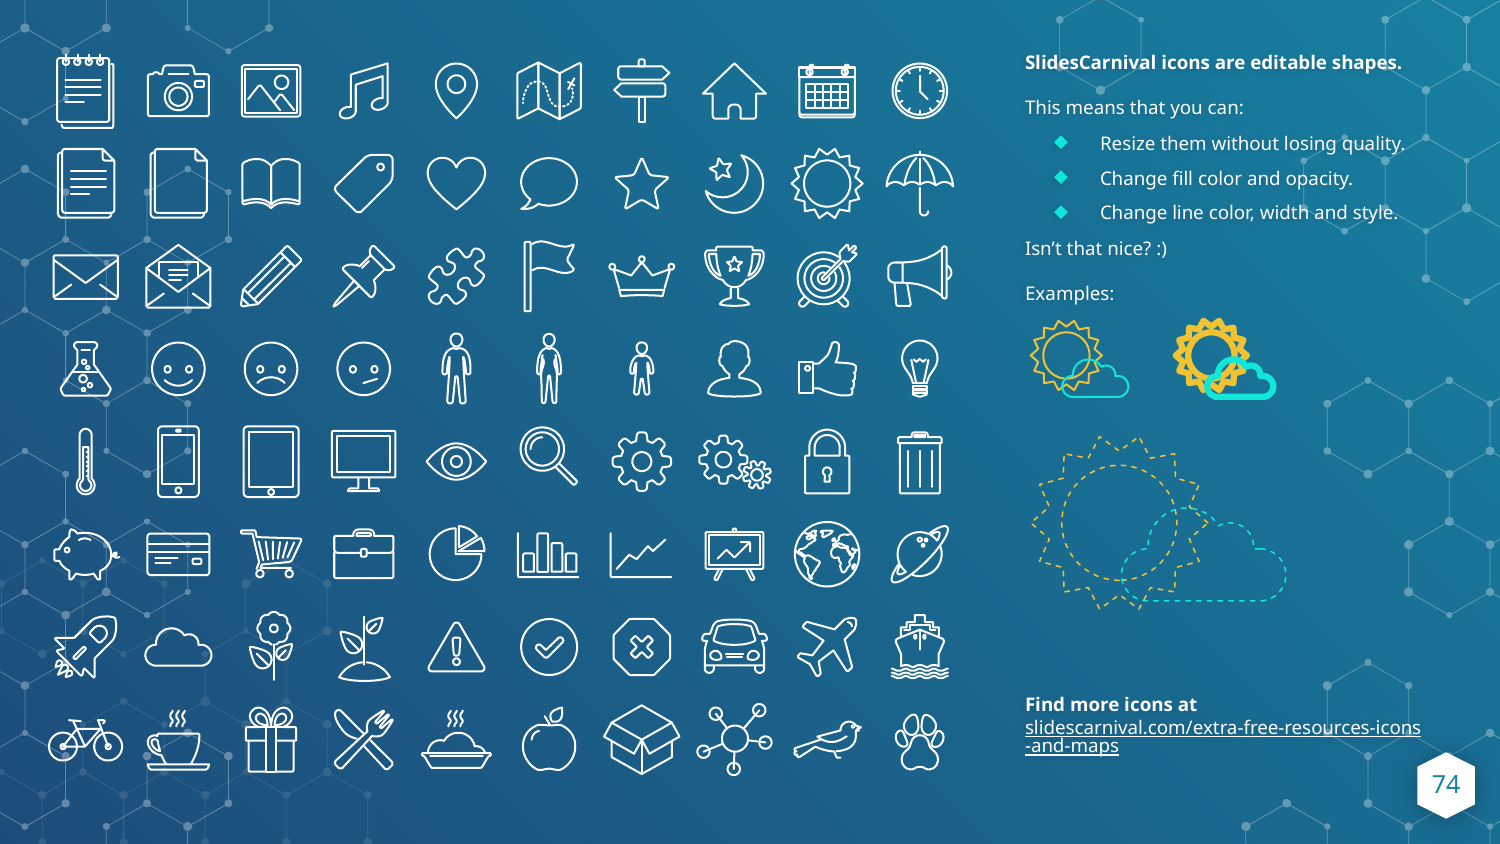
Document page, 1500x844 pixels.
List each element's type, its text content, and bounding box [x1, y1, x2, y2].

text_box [333, 245, 395, 307]
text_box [60, 341, 111, 396]
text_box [794, 721, 862, 758]
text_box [699, 435, 771, 489]
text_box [240, 529, 302, 578]
list SlidesCarnival icons are editable shapes. This means that you can: Resize them without losing quality. Change fill color and opacity. Change line color, width and style. Isn’t that nice? :) Examples: [1025, 51, 1425, 302]
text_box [524, 241, 574, 312]
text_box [421, 710, 492, 769]
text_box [429, 525, 485, 581]
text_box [892, 63, 948, 119]
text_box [891, 614, 949, 679]
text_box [797, 617, 857, 677]
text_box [603, 705, 680, 775]
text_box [613, 59, 670, 123]
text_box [697, 703, 772, 776]
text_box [895, 714, 944, 770]
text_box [705, 528, 764, 581]
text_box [426, 443, 487, 480]
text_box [891, 525, 949, 583]
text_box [442, 333, 471, 404]
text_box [609, 256, 675, 297]
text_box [337, 342, 391, 396]
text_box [536, 333, 562, 404]
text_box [334, 709, 393, 770]
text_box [630, 342, 654, 395]
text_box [897, 432, 942, 494]
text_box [701, 619, 768, 674]
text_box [150, 148, 208, 218]
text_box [76, 428, 95, 495]
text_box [53, 255, 118, 299]
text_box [147, 65, 210, 117]
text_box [1030, 436, 1209, 610]
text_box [333, 529, 394, 579]
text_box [517, 532, 579, 578]
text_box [797, 244, 857, 307]
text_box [338, 616, 391, 682]
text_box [147, 533, 210, 576]
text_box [888, 246, 952, 307]
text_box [241, 64, 301, 117]
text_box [516, 62, 582, 120]
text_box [151, 342, 205, 396]
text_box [901, 340, 938, 397]
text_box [56, 54, 114, 129]
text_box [791, 148, 863, 219]
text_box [244, 342, 298, 396]
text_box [799, 64, 856, 118]
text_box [147, 710, 210, 770]
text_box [242, 158, 300, 209]
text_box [794, 521, 860, 587]
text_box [1175, 320, 1248, 391]
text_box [249, 611, 293, 681]
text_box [610, 532, 672, 578]
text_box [54, 616, 117, 678]
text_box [245, 707, 297, 772]
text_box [146, 244, 211, 308]
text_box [57, 148, 115, 218]
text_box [54, 529, 120, 580]
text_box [240, 245, 302, 307]
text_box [705, 155, 764, 214]
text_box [48, 719, 123, 761]
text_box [799, 341, 857, 396]
slide_number 74 [1417, 752, 1475, 819]
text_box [1030, 320, 1103, 391]
list Find more icons at slidescarnival.com/extra-free-resources-icons-and-maps [1025, 692, 1425, 786]
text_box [522, 707, 576, 771]
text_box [886, 151, 954, 216]
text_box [520, 427, 578, 485]
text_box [704, 246, 764, 307]
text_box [331, 430, 396, 492]
